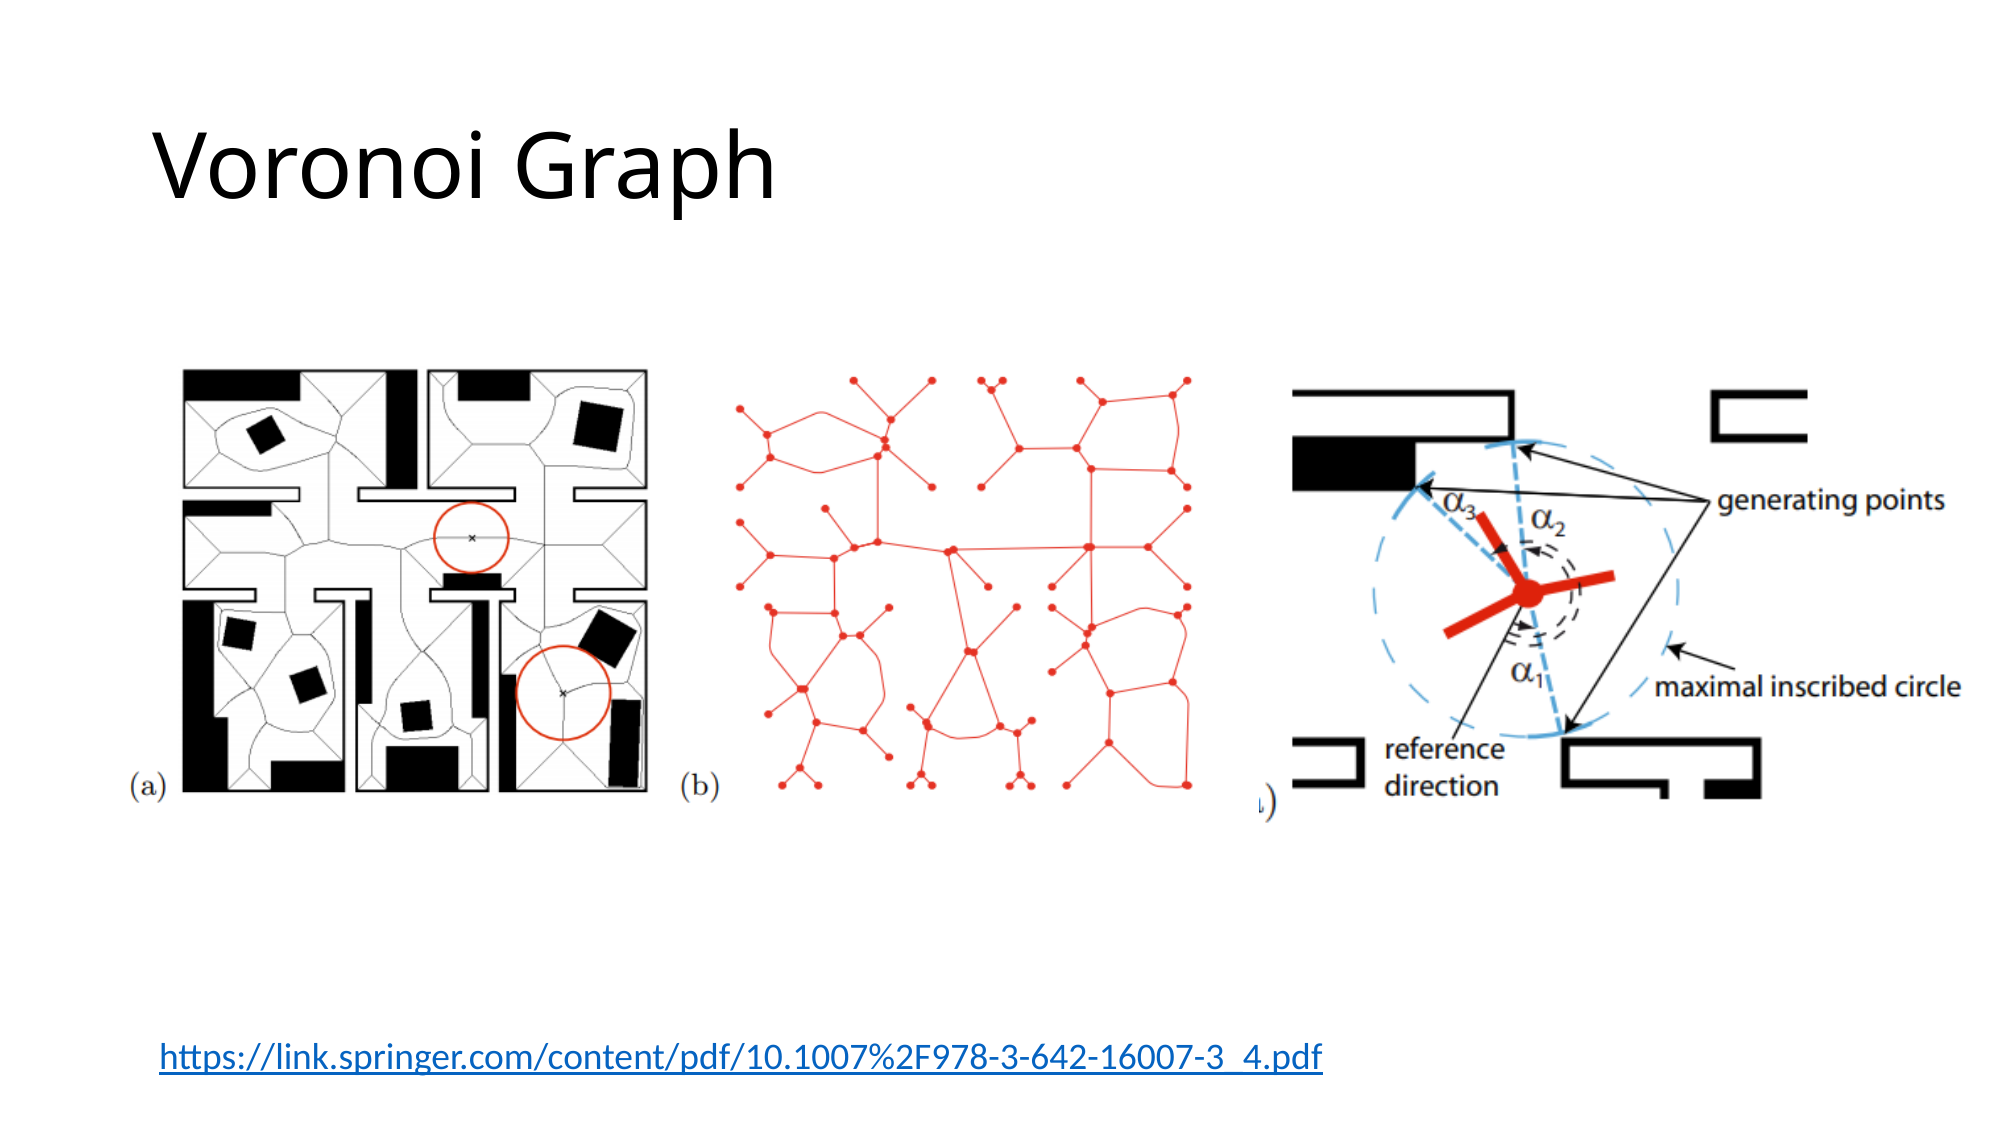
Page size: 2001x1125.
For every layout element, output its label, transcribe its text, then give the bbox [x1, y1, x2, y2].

picture [99, 341, 1239, 830]
text_box https://link.springer.com/content/pdf/10.1007%2F978-3-642-16007-3_4.pdf [144, 1024, 1339, 1085]
title Voronoi Graph [137, 59, 1863, 278]
picture [1259, 341, 2000, 830]
